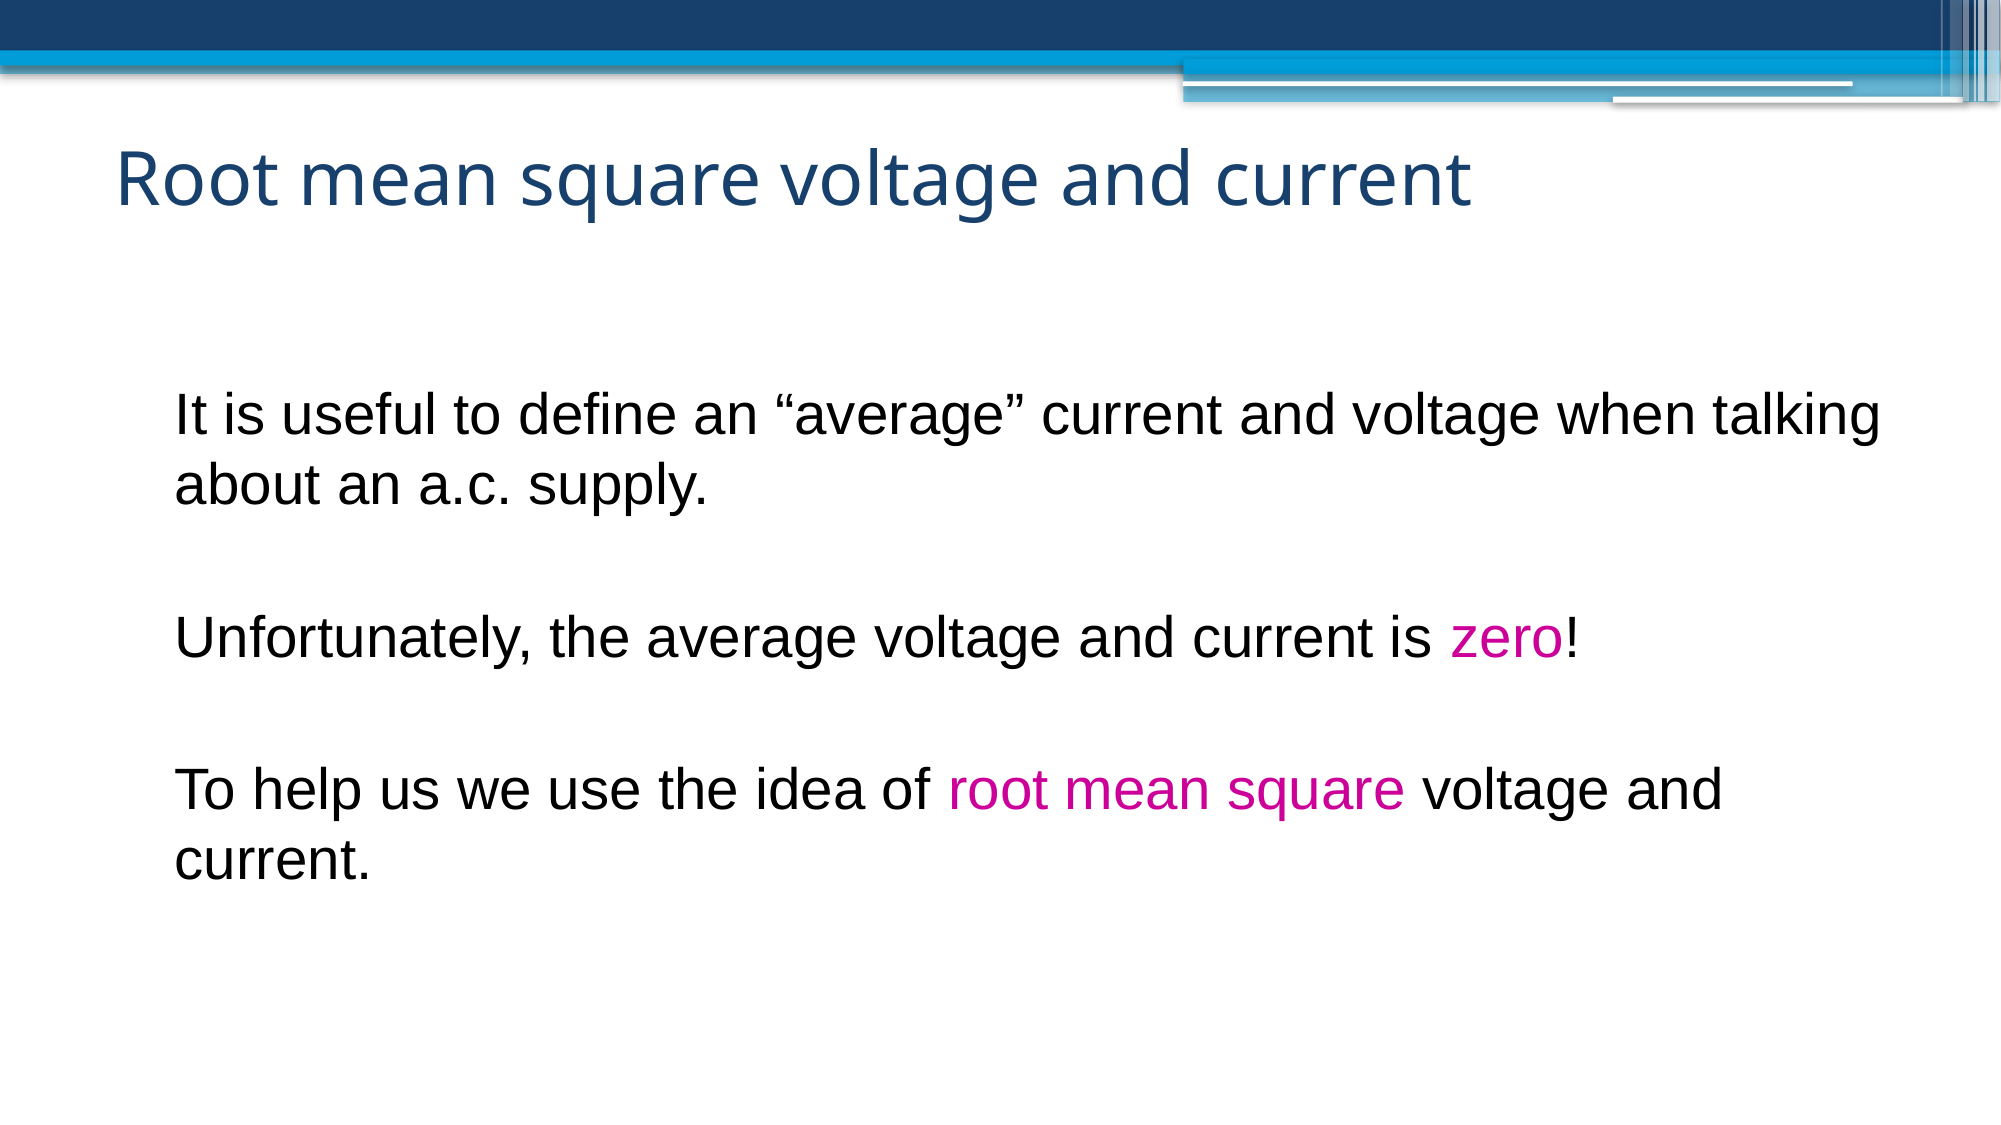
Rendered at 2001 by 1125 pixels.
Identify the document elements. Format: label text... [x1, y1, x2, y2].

title Root mean square voltage and current [99, 87, 1900, 263]
list It is useful to define an “average” current and voltage when talking about an a.c. supply. Unfortunately, the average voltage and current is zero! To help us we use the idea of root mean square voltage and current. [99, 369, 1900, 1079]
